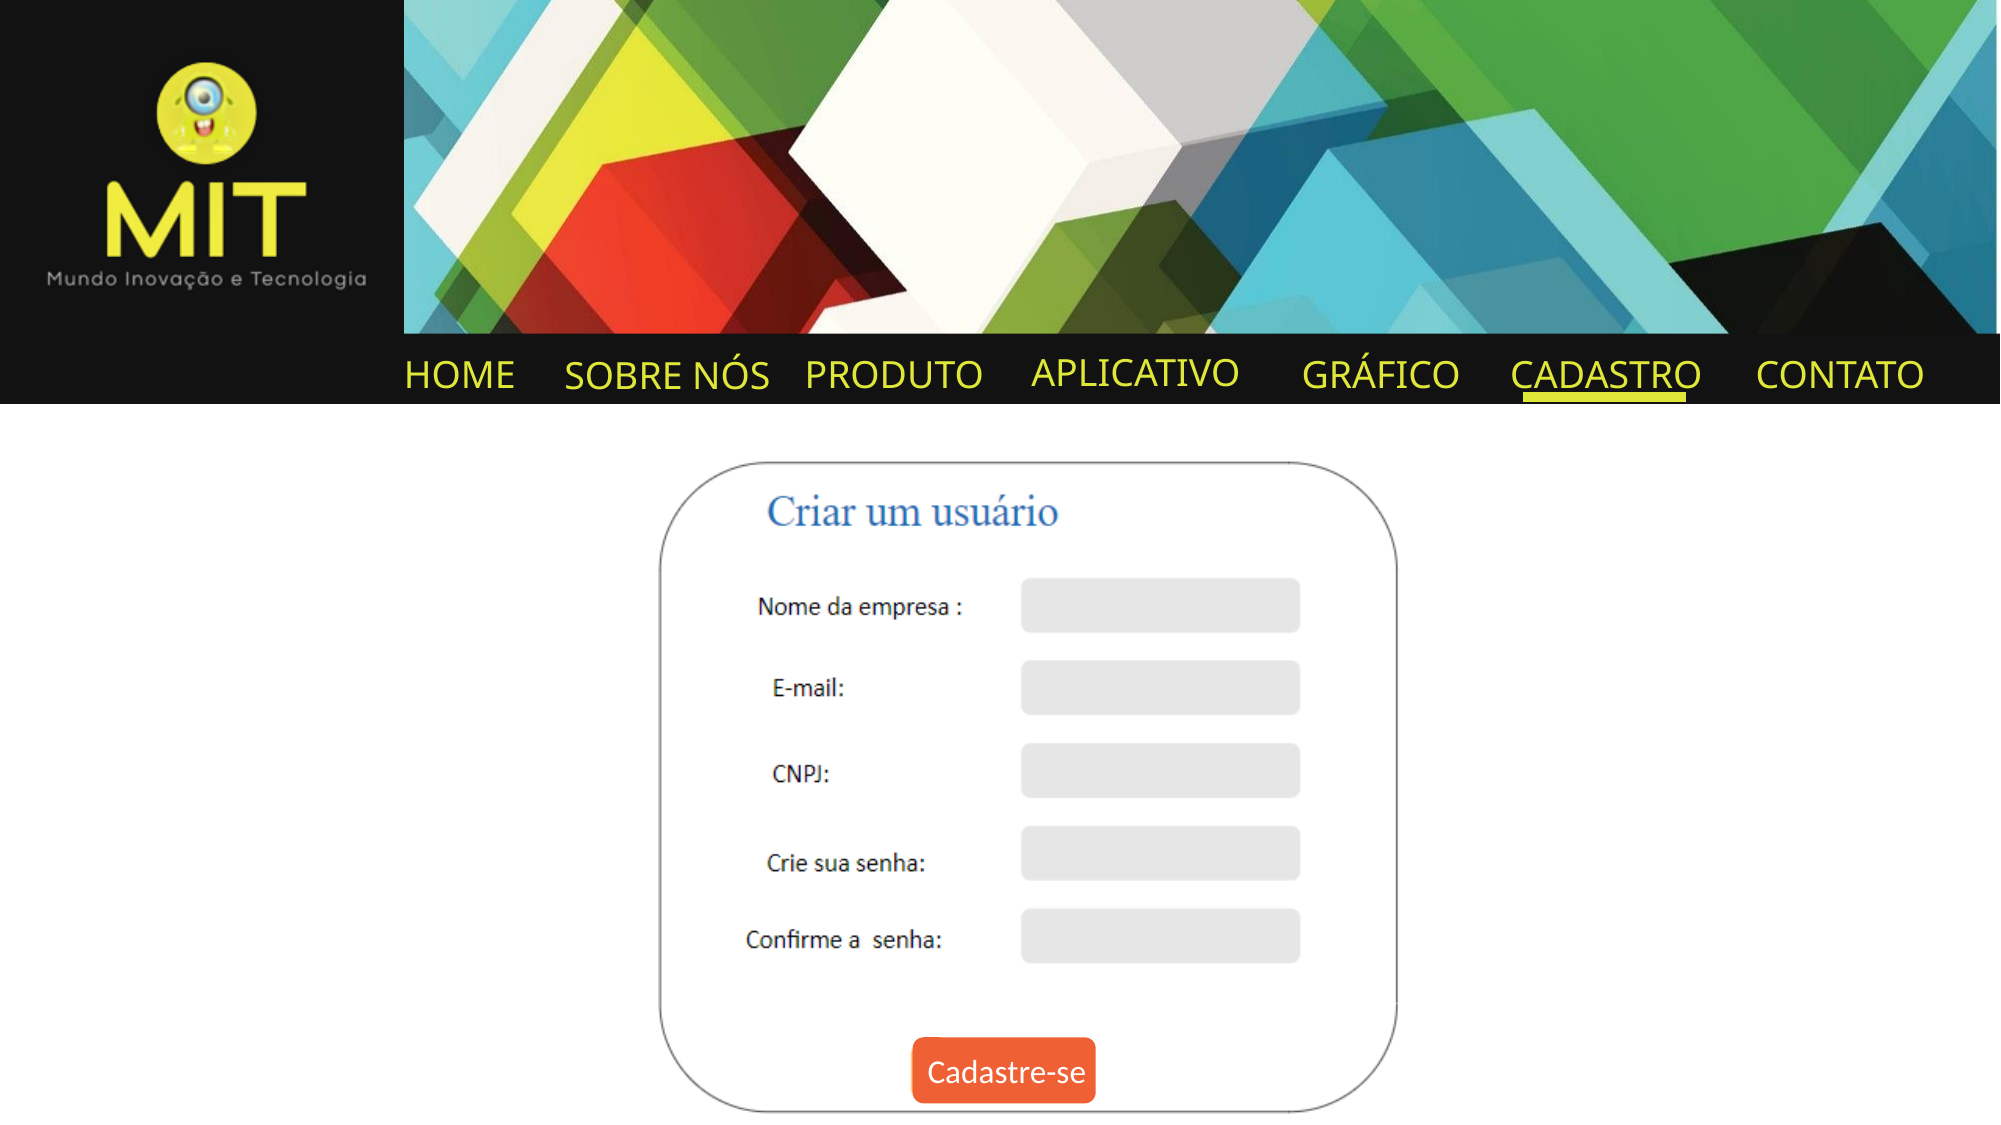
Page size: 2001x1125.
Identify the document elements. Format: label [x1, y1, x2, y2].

text_box [0, 333, 2000, 406]
picture [607, 451, 1426, 1125]
picture [0, 0, 2000, 333]
